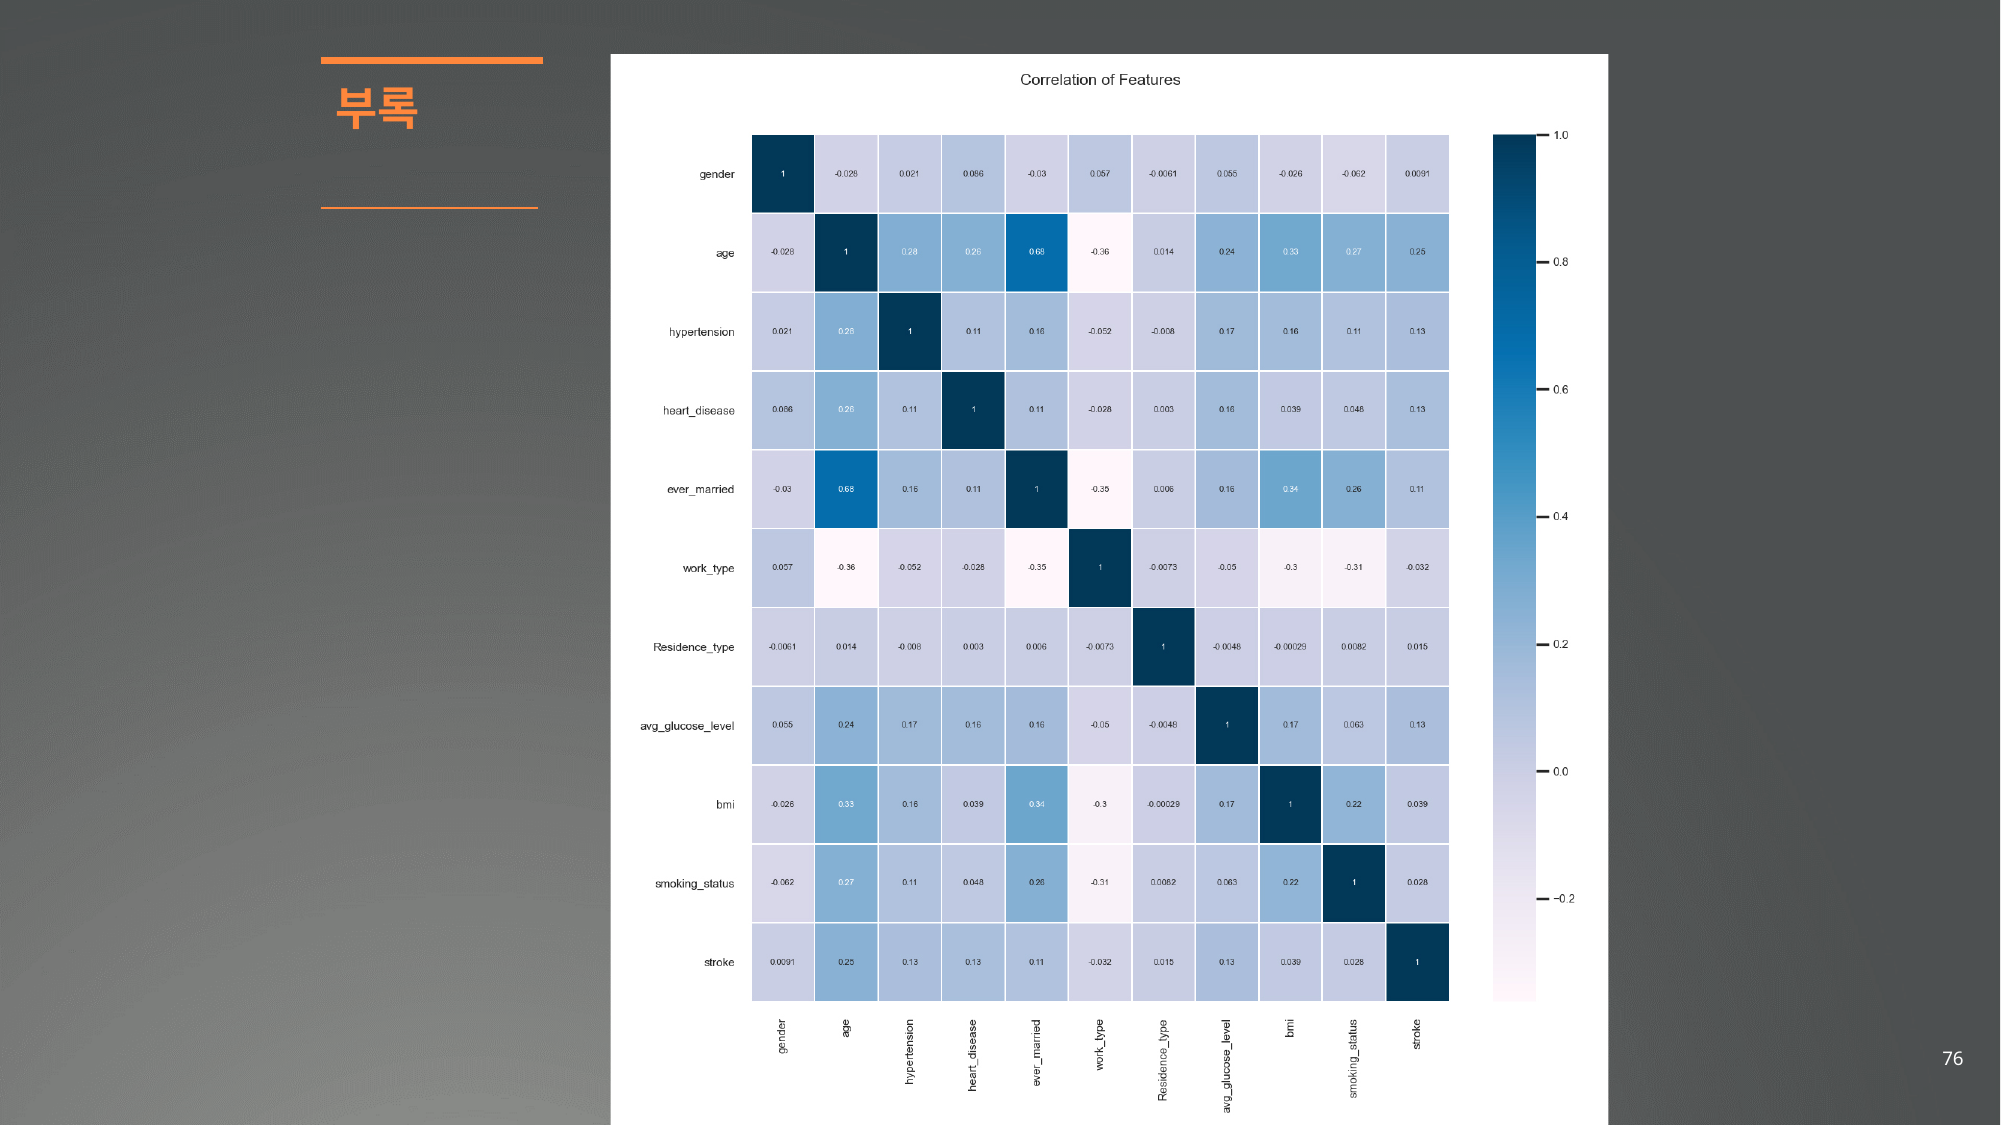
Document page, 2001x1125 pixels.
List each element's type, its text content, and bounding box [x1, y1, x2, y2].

picture [0, 0, 2001, 1125]
text_box 부록 [320, 72, 605, 143]
